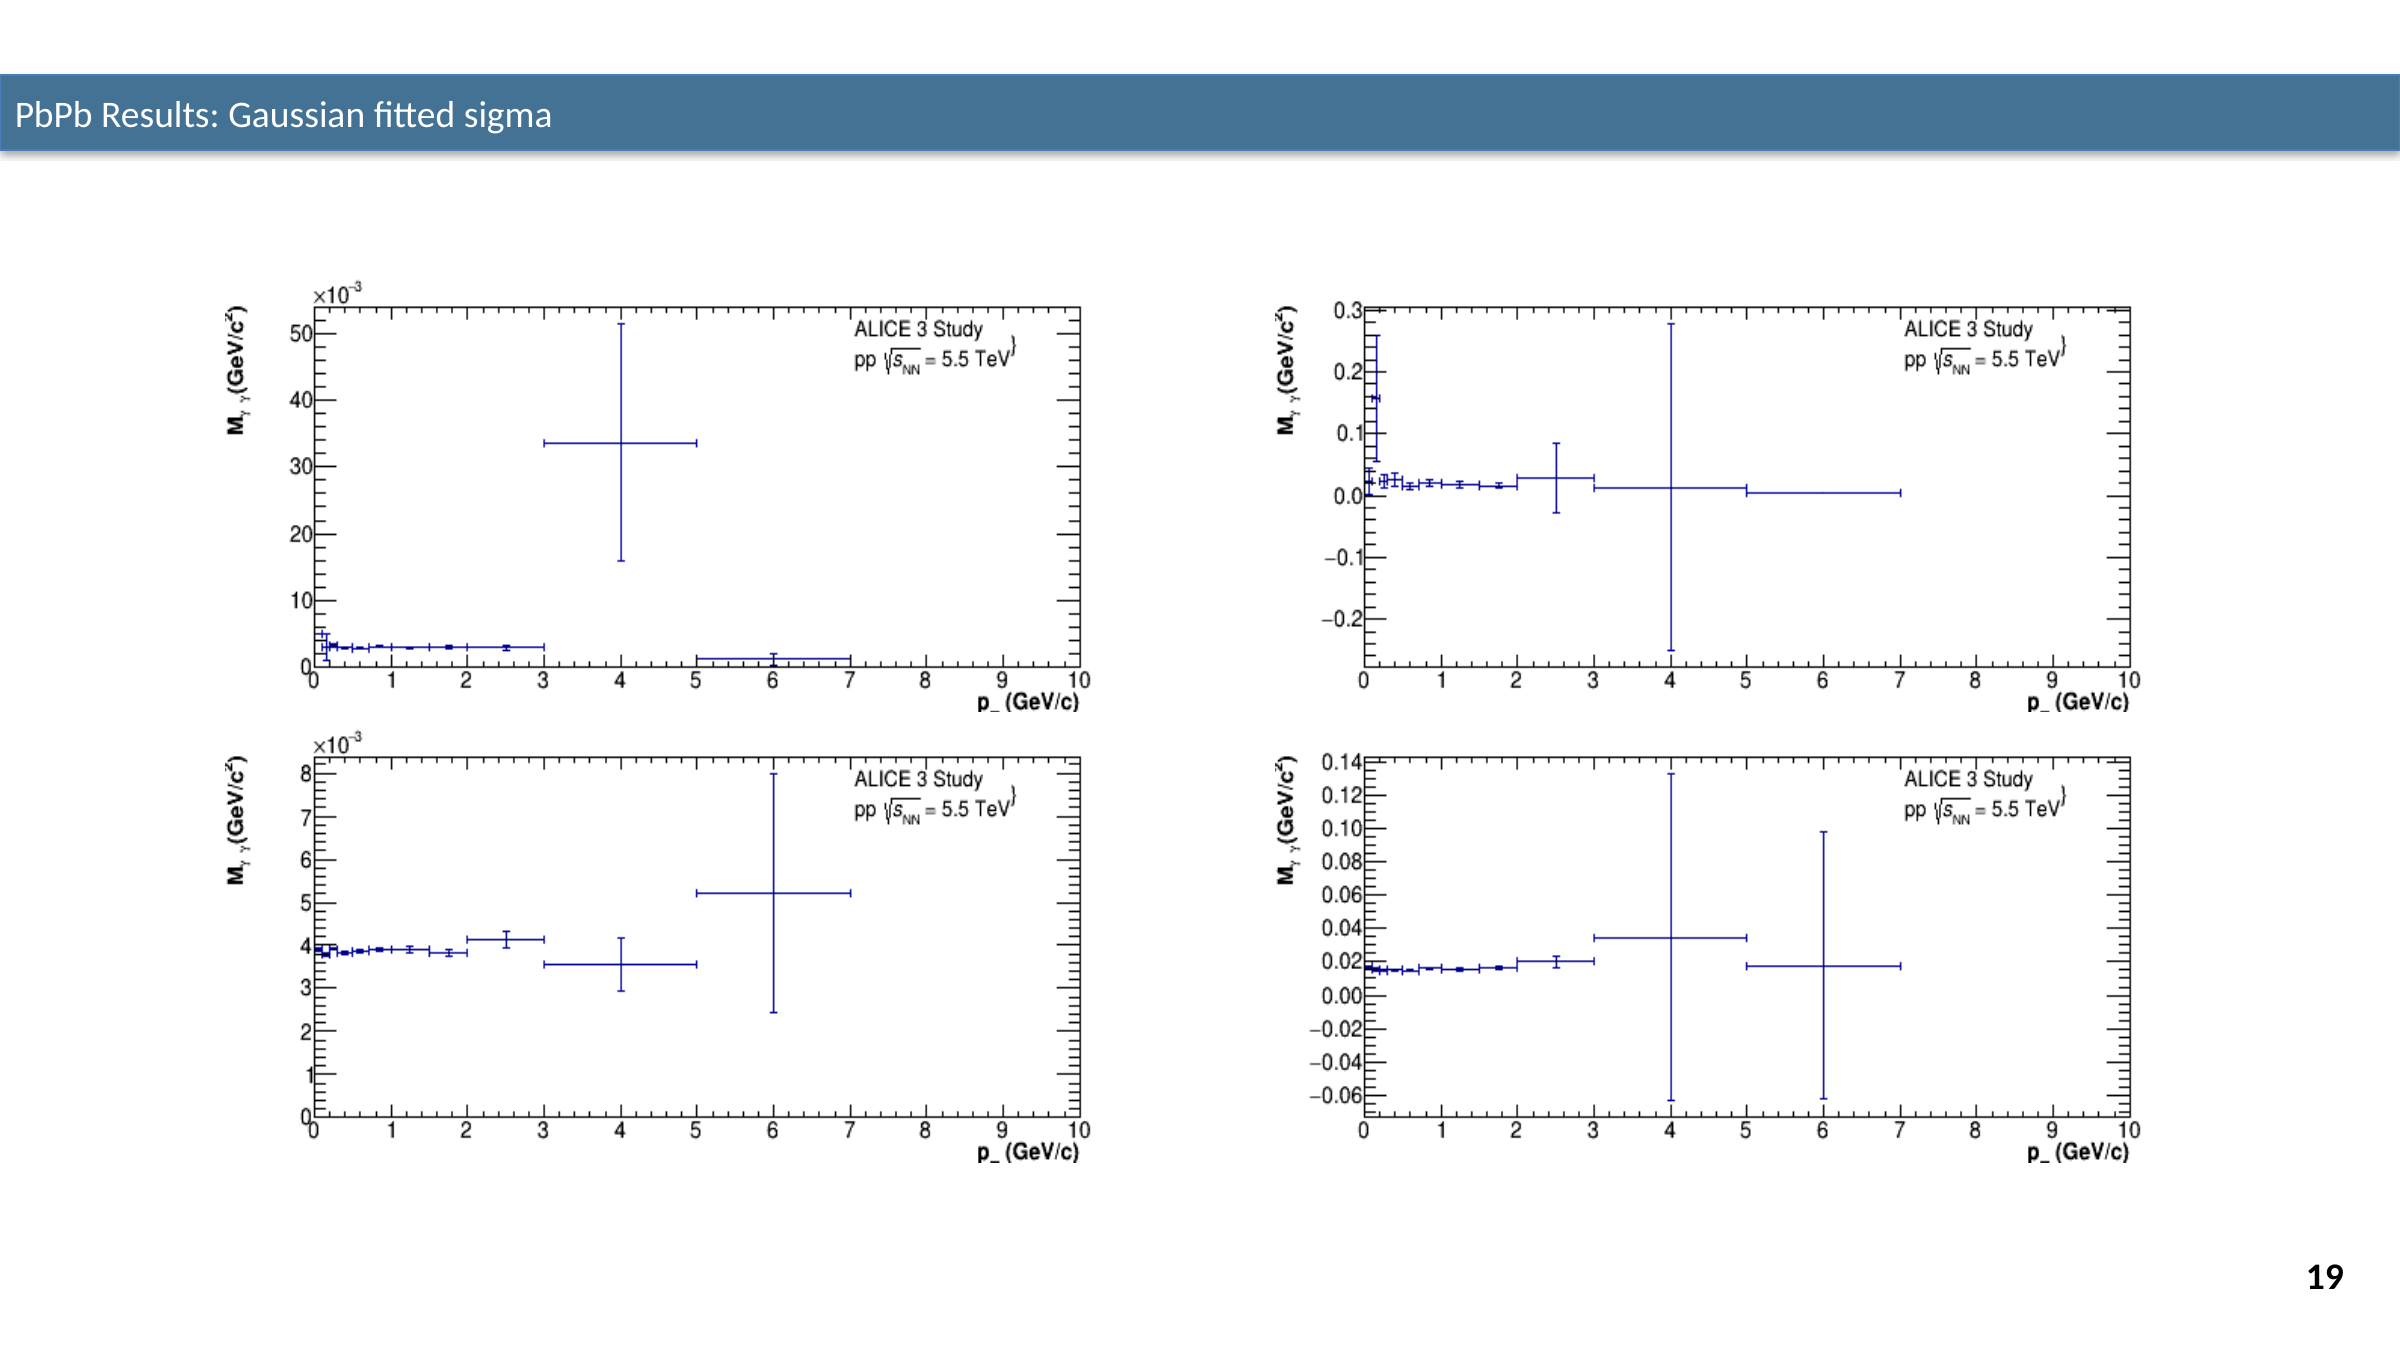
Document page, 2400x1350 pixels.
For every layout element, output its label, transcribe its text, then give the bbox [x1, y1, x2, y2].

picture [1274, 262, 2176, 1163]
text_box 19 [2291, 1199, 2359, 1305]
text_box PbPb Results: Gaussian fitted sigma [0, 74, 2400, 151]
picture [224, 262, 1126, 1163]
